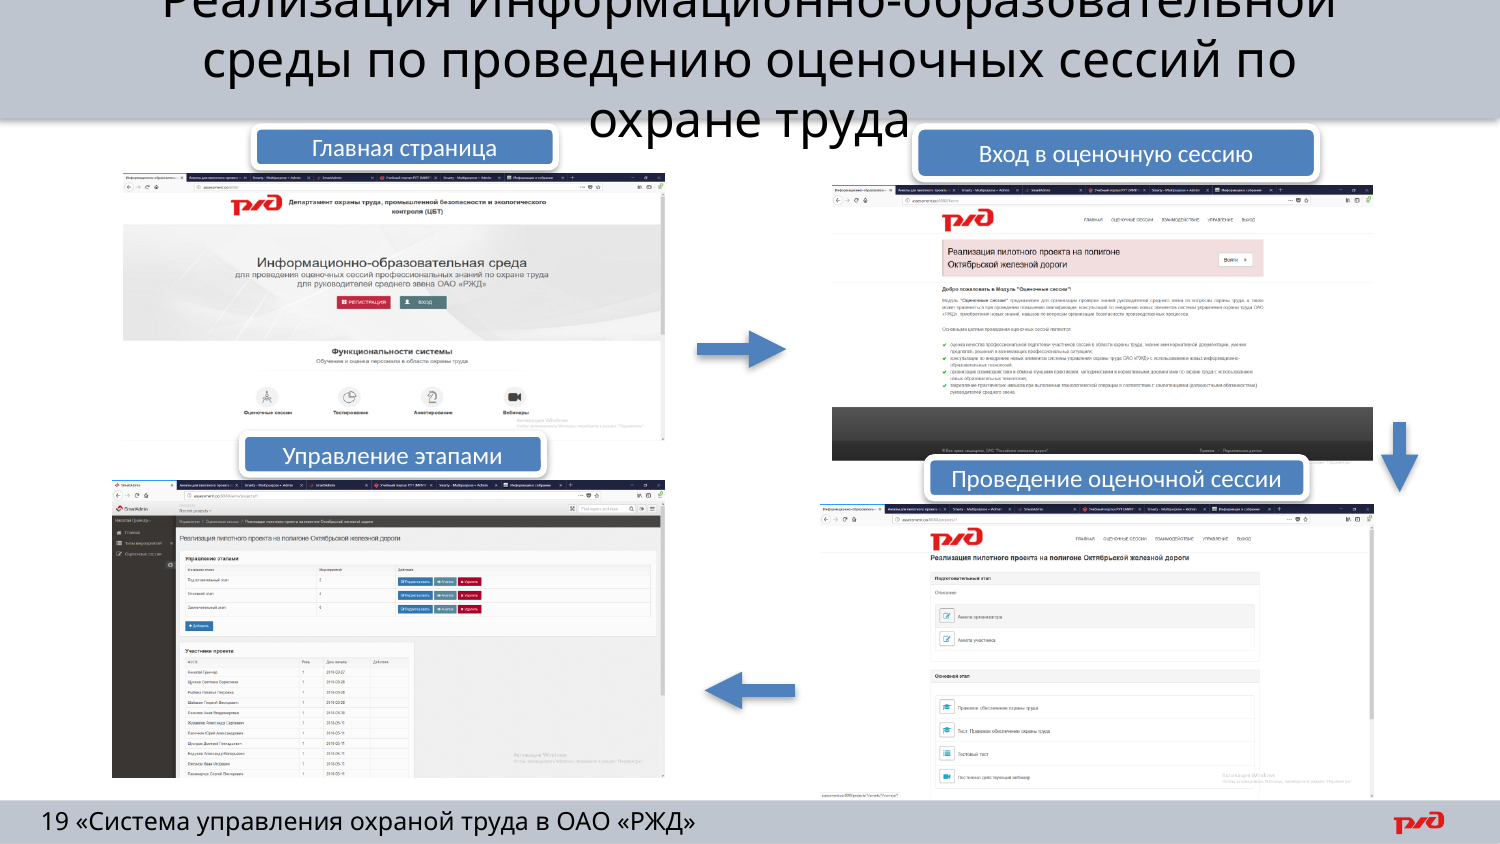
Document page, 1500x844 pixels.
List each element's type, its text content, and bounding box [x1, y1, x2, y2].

text_box Главная страница [250, 123, 559, 171]
title Реализация Информационно-образовательной среды по проведению оценочных сессий по охране труда [102, 0, 1398, 115]
text_box Управление этапами [238, 449, 548, 478]
picture [832, 185, 1374, 479]
text_box Проведение оценочной сессии [924, 487, 1310, 502]
picture [123, 173, 665, 441]
picture [111, 480, 665, 779]
picture [820, 504, 1374, 798]
text_box Вход в оценочную сессию [912, 123, 1321, 183]
